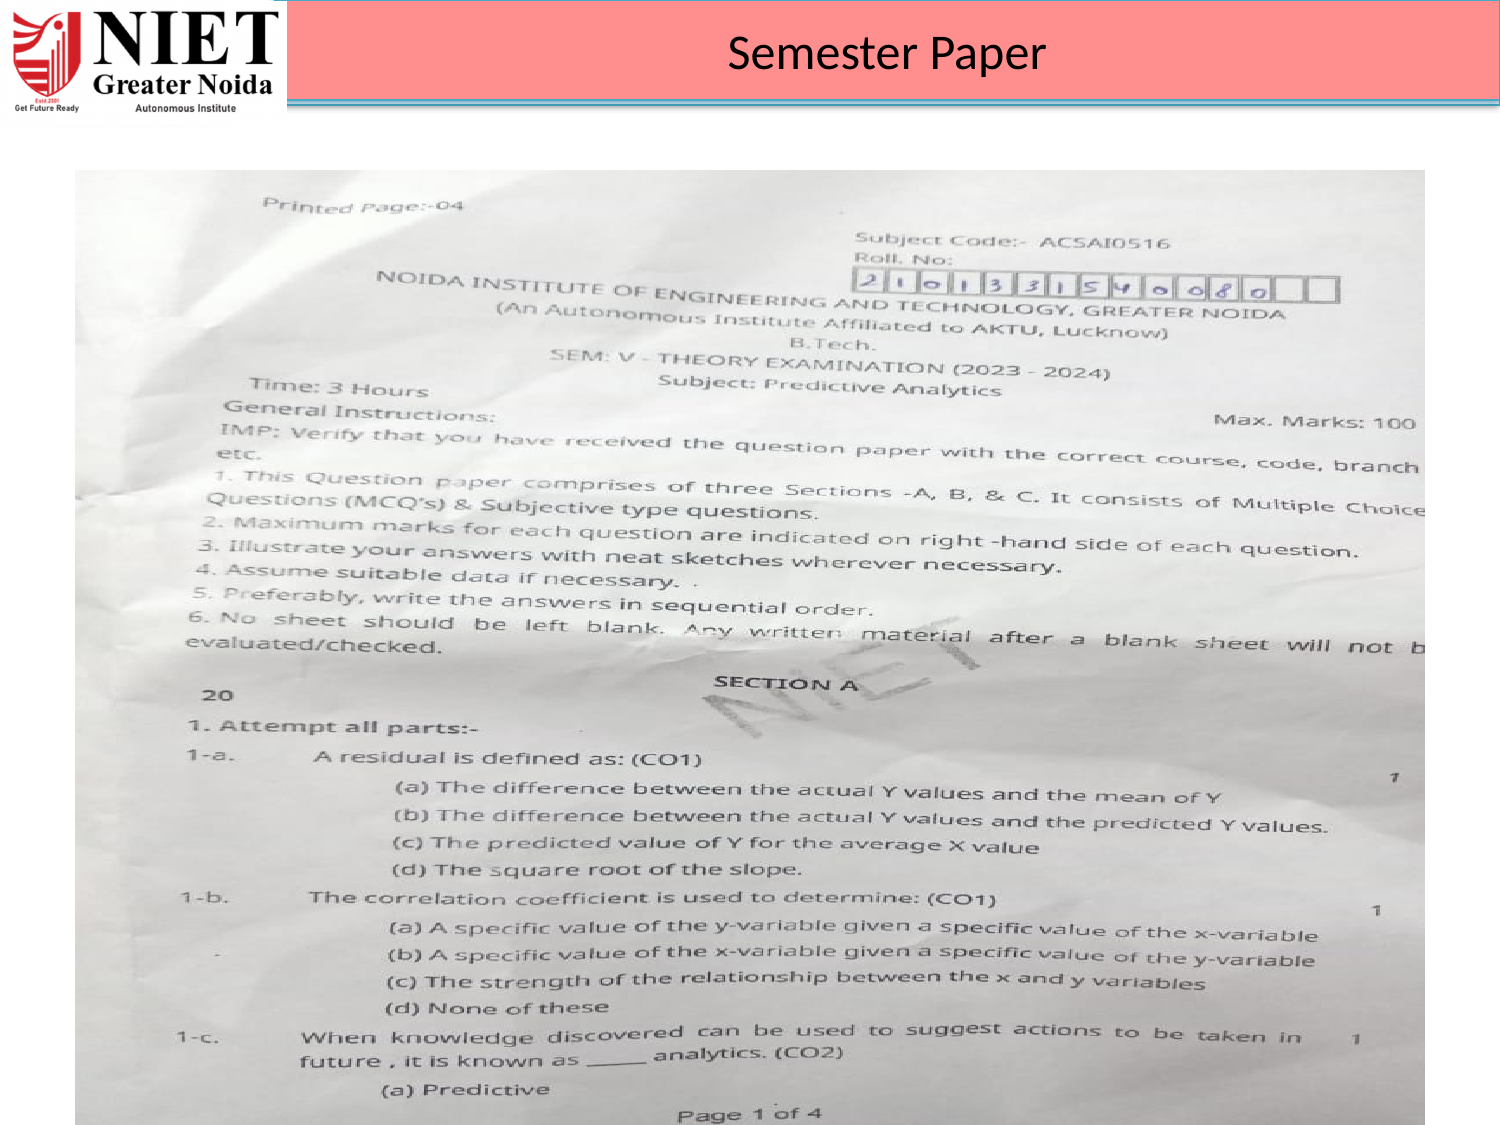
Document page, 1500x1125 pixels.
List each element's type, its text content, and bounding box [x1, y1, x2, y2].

picture [74, 169, 1426, 1125]
picture [0, 0, 288, 130]
title Semester Paper [288, 0, 1500, 101]
list [75, 99, 1425, 169]
